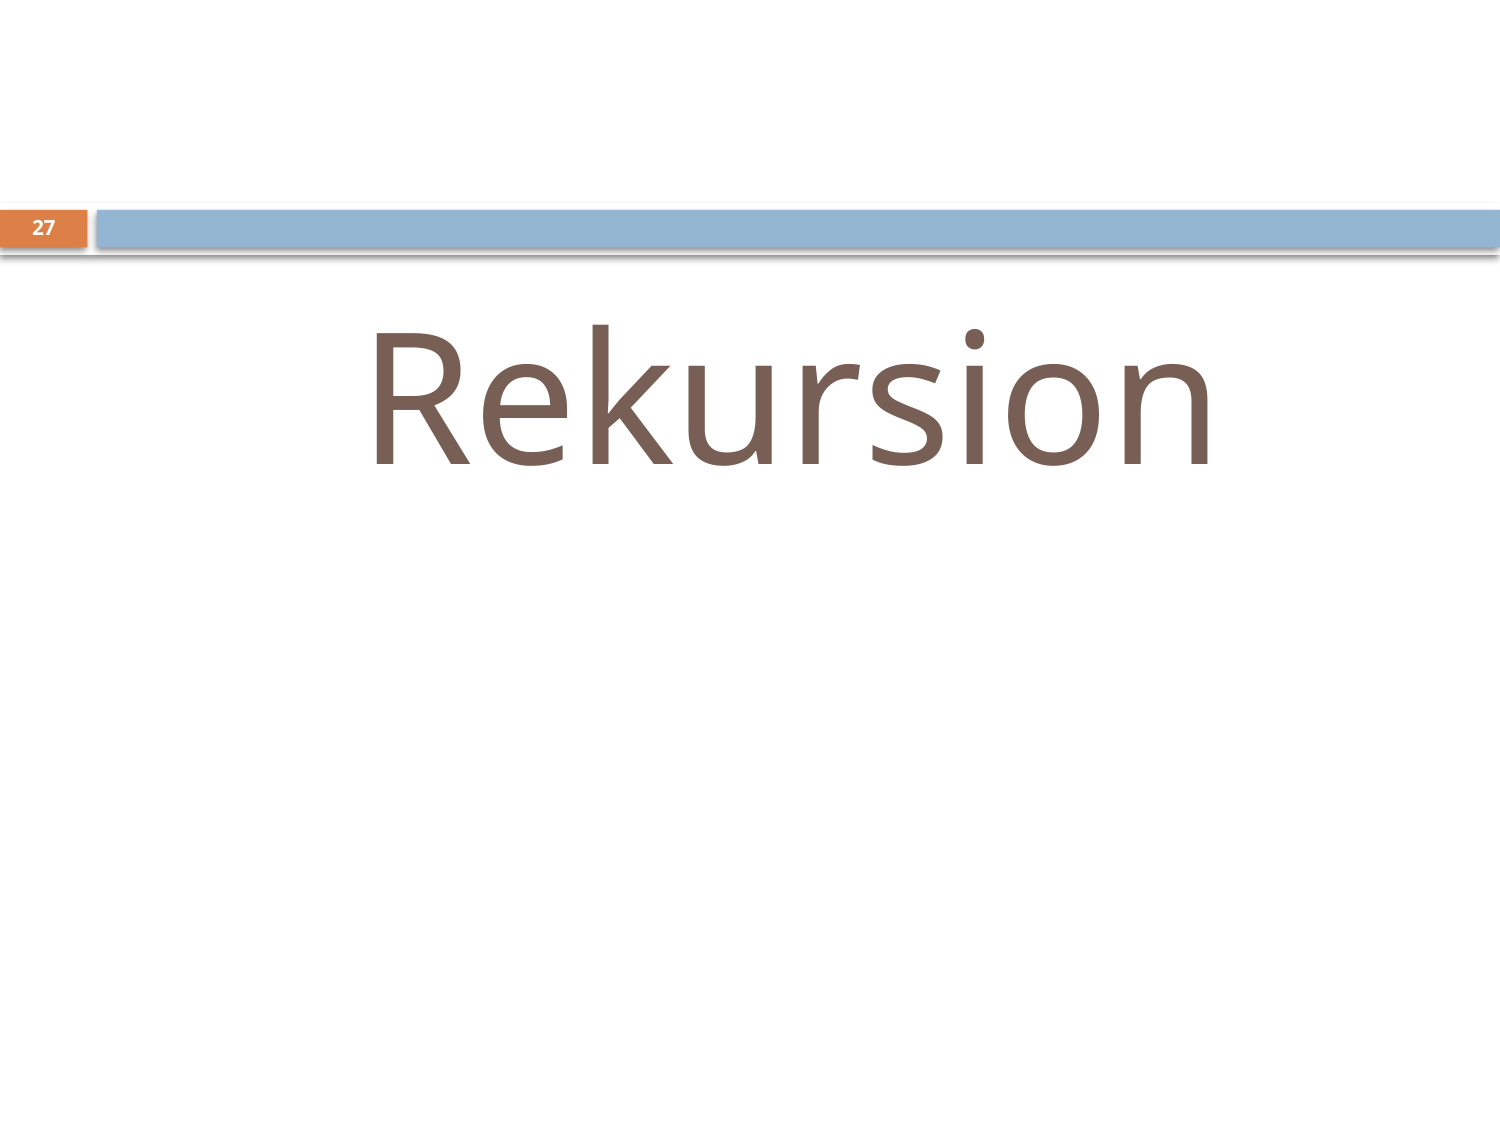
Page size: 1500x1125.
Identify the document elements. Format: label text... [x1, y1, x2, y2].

title Rekursion [100, 267, 1483, 516]
slide_number 27 [0, 208, 88, 249]
